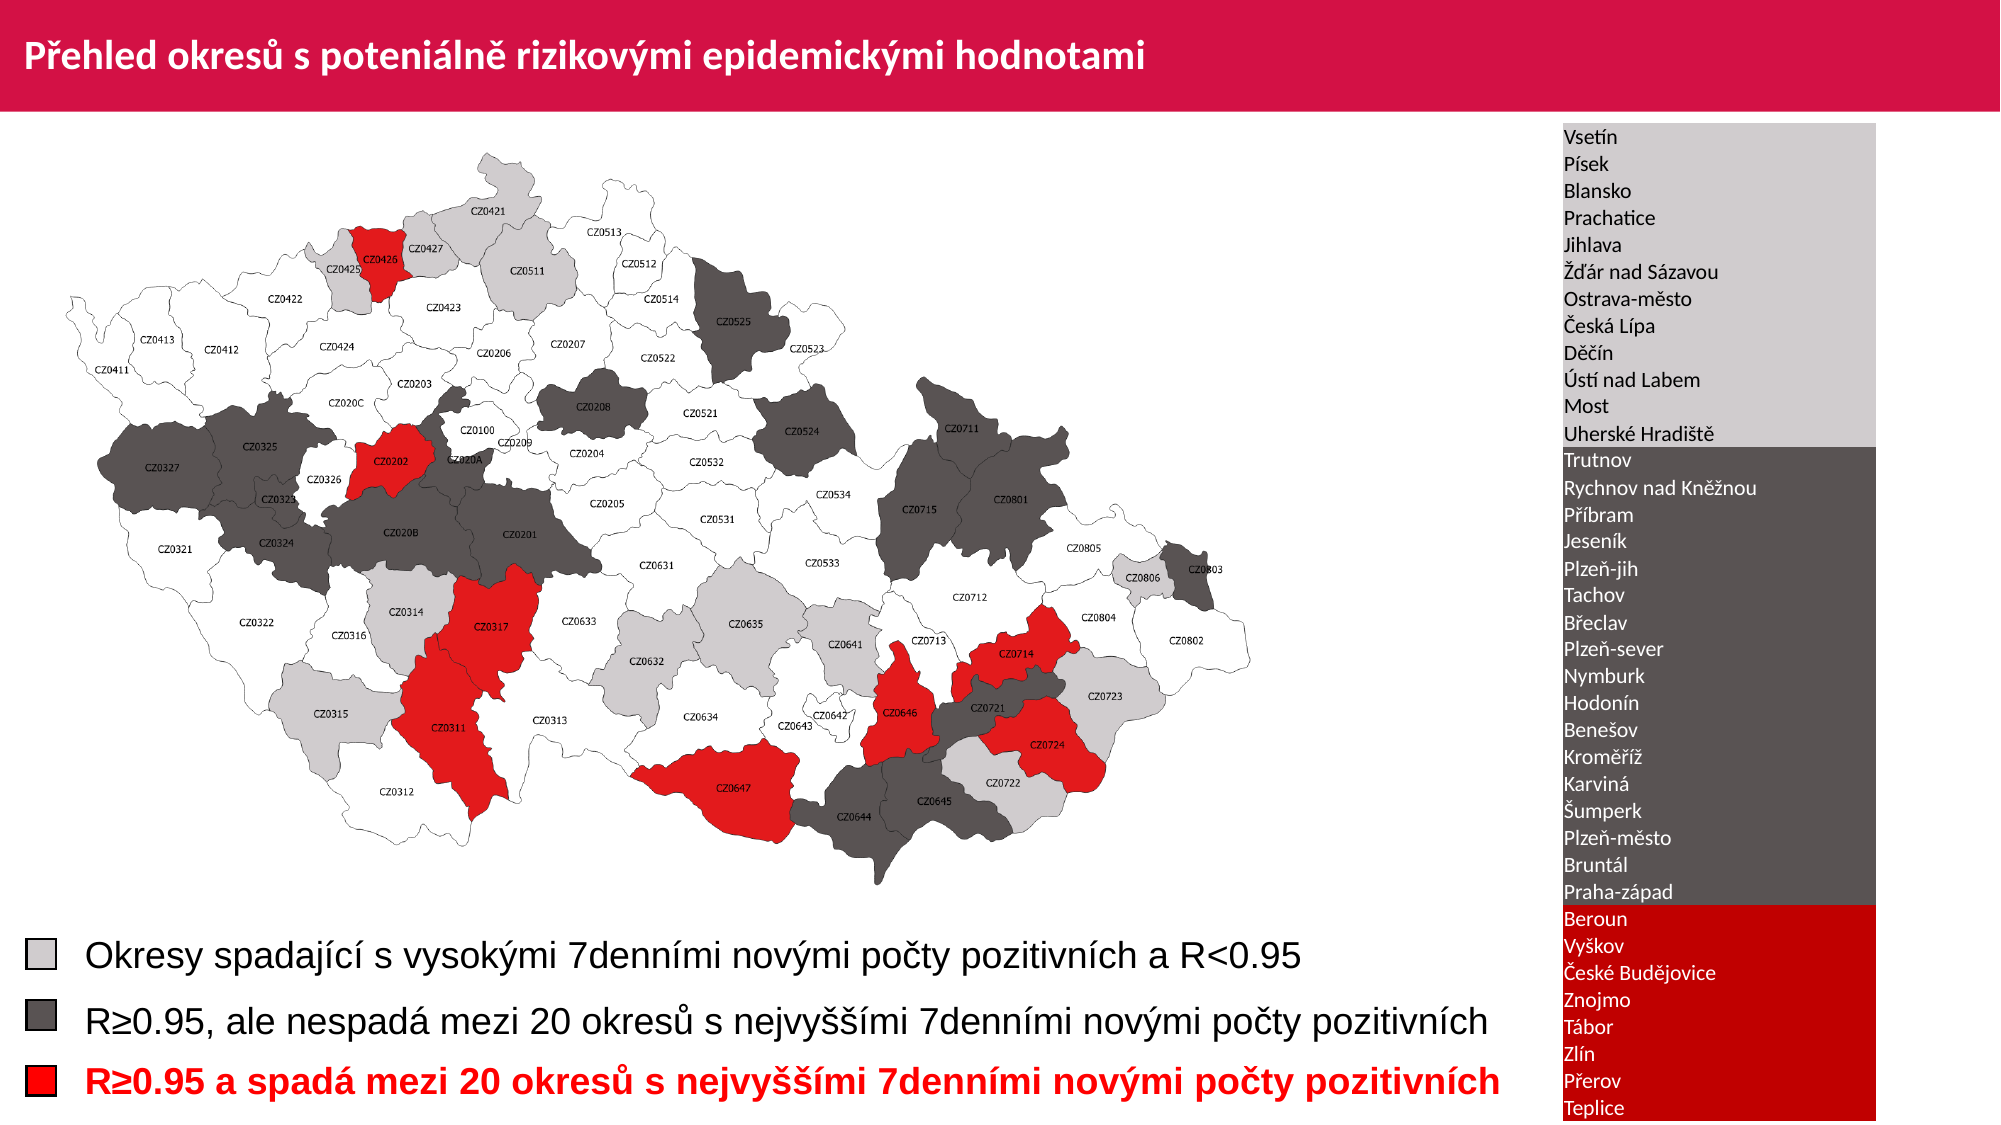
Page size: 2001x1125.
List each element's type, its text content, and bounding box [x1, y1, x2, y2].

table_cell Šumperk [1563, 797, 1876, 824]
table_cell Děčín [1563, 339, 1876, 366]
table_cell Uherské Hradiště [1563, 420, 1876, 447]
text_box Okresy spadající s vysokými 7denními novými počty pozitivních a R<0.95 [70, 923, 1563, 984]
text_box R≥0.95, ale nespadá mezi 20 okresů s nejvyššími 7denními novými počty pozitivních [70, 989, 1535, 1049]
table_cell Beroun [1563, 905, 1876, 932]
table_cell Tachov [1563, 581, 1876, 608]
title Přehled okresů s poteniálně rizikovými epidemickými hodnotami [9, 0, 1811, 112]
table_cell Česká Lípa [1563, 312, 1876, 339]
table_cell Jeseník [1563, 527, 1876, 554]
table_cell Tábor [1563, 1013, 1876, 1040]
table_cell Benešov [1563, 716, 1876, 743]
table_cell Písek [1563, 150, 1876, 177]
table_cell Břeclav [1563, 608, 1876, 635]
text_box [25, 938, 57, 970]
table_header Vsetín [1563, 123, 1876, 150]
table_cell Karviná [1563, 770, 1876, 797]
text_box [25, 999, 57, 1031]
table_cell Ostrava-město [1563, 285, 1876, 312]
table_cell Hodonín [1563, 689, 1876, 716]
table_cell Příbram [1563, 500, 1876, 527]
table_cell Přerov [1563, 1067, 1876, 1094]
text_box [25, 1065, 57, 1097]
table_cell Nymburk [1563, 662, 1876, 689]
table_cell Teplice [1563, 1094, 1876, 1121]
table_cell Zlín [1563, 1040, 1876, 1067]
table_cell Kroměříž [1563, 743, 1876, 770]
picture [56, 133, 1257, 902]
table_cell Prachatice [1563, 204, 1876, 231]
table_cell Žďár nad Sázavou [1563, 258, 1876, 285]
table_cell Praha-západ [1563, 878, 1876, 905]
table_cell Bruntál [1563, 851, 1876, 878]
table_cell Most [1563, 393, 1876, 420]
table_cell Plzeň-město [1563, 824, 1876, 851]
table_cell Jihlava [1563, 231, 1876, 258]
table_cell Znojmo [1563, 986, 1876, 1013]
table_cell Vyškov [1563, 932, 1876, 959]
table_cell Plzeň-sever [1563, 635, 1876, 662]
table_cell Rychnov nad Kněžnou [1563, 474, 1876, 500]
table_cell Ústí nad Labem [1563, 366, 1876, 393]
table_cell Trutnov [1563, 447, 1876, 474]
table_cell České Budějovice [1563, 959, 1876, 986]
text_box R≥0.95 a spadá mezi 20 okresů s nejvyššími 7denními novými počty pozitivních [70, 1049, 1535, 1110]
table_cell Plzeň-jih [1563, 554, 1876, 581]
table_cell Blansko [1563, 177, 1876, 204]
